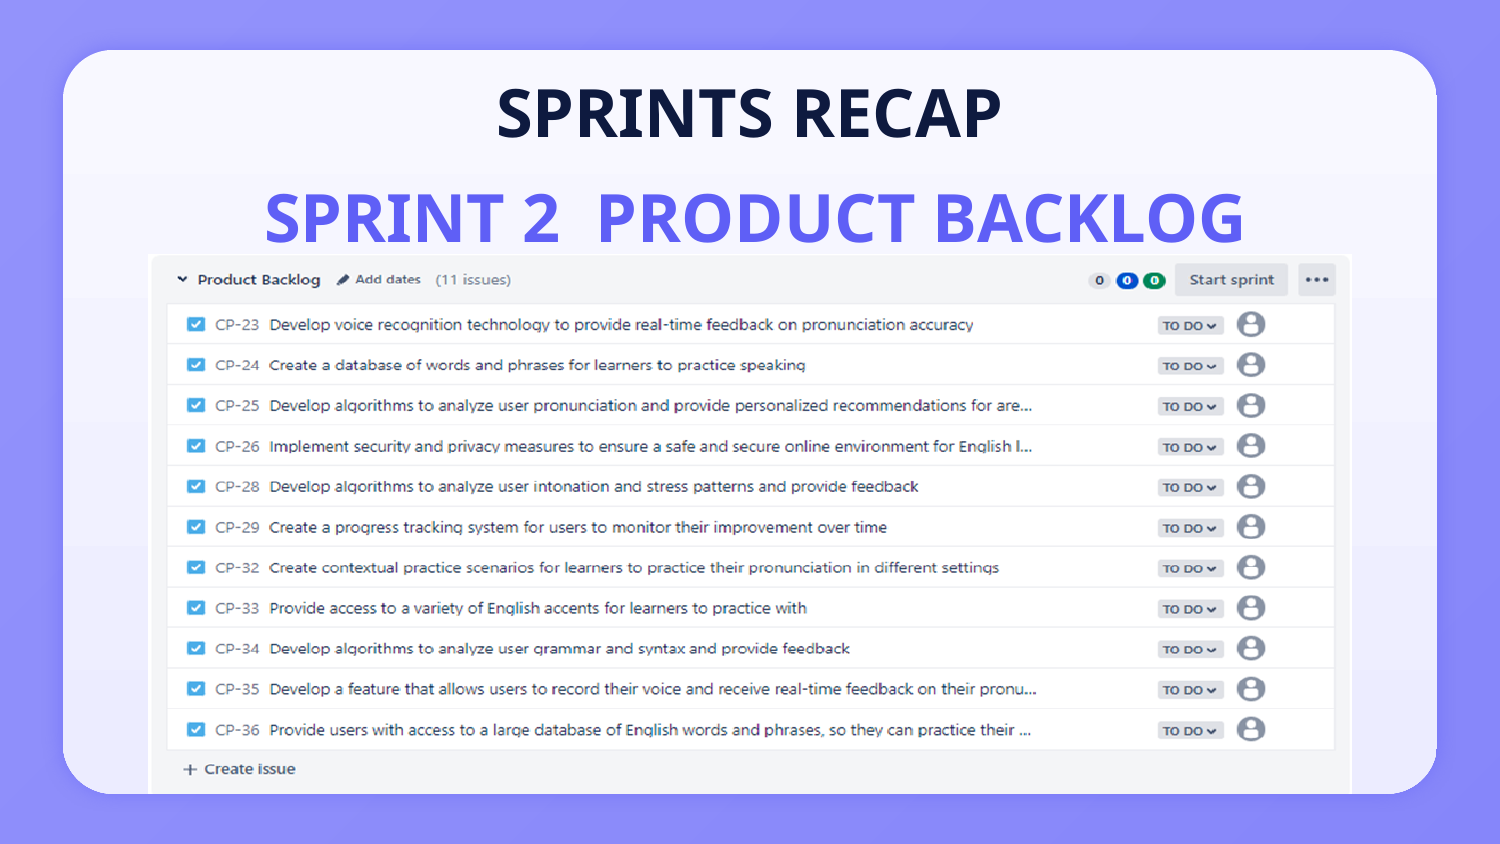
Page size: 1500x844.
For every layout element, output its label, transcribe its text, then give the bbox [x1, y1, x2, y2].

picture [147, 254, 1352, 794]
text_box SPRINT 2 PRODUCT BACKLOG [173, 160, 1339, 253]
title SPRINTS RECAP [118, 55, 1382, 150]
